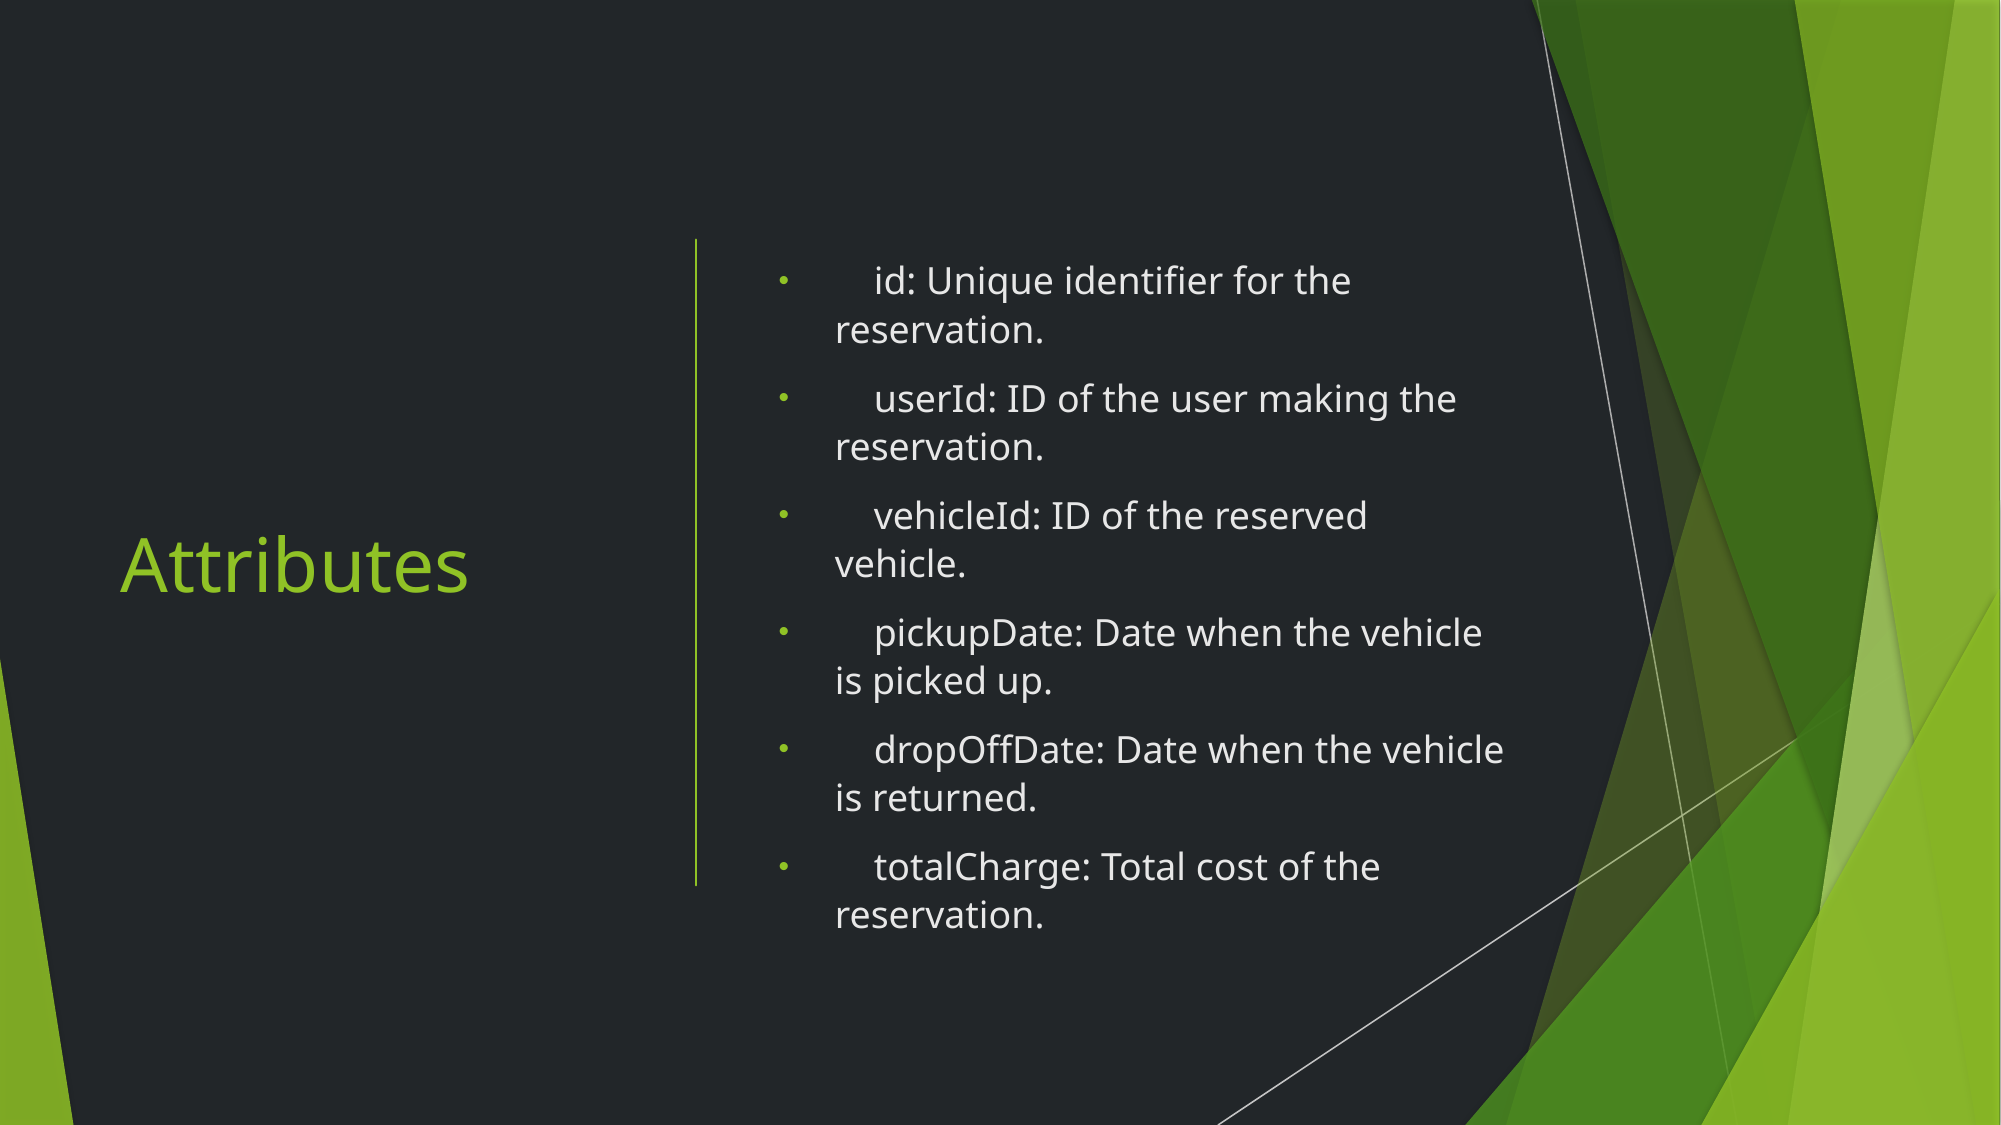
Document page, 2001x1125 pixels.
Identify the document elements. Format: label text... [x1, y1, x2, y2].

list id: Unique identifier for the reservation. userId: ID of the user making the reservation. vehicleId: ID of the reserved vehicle. pickupDate: Date when the vehicle is picked up. dropOffDate: Date when the vehicle is returned. totalCharge: Total cost of the reservation. [763, 133, 1522, 991]
title Attributes [105, 133, 658, 991]
